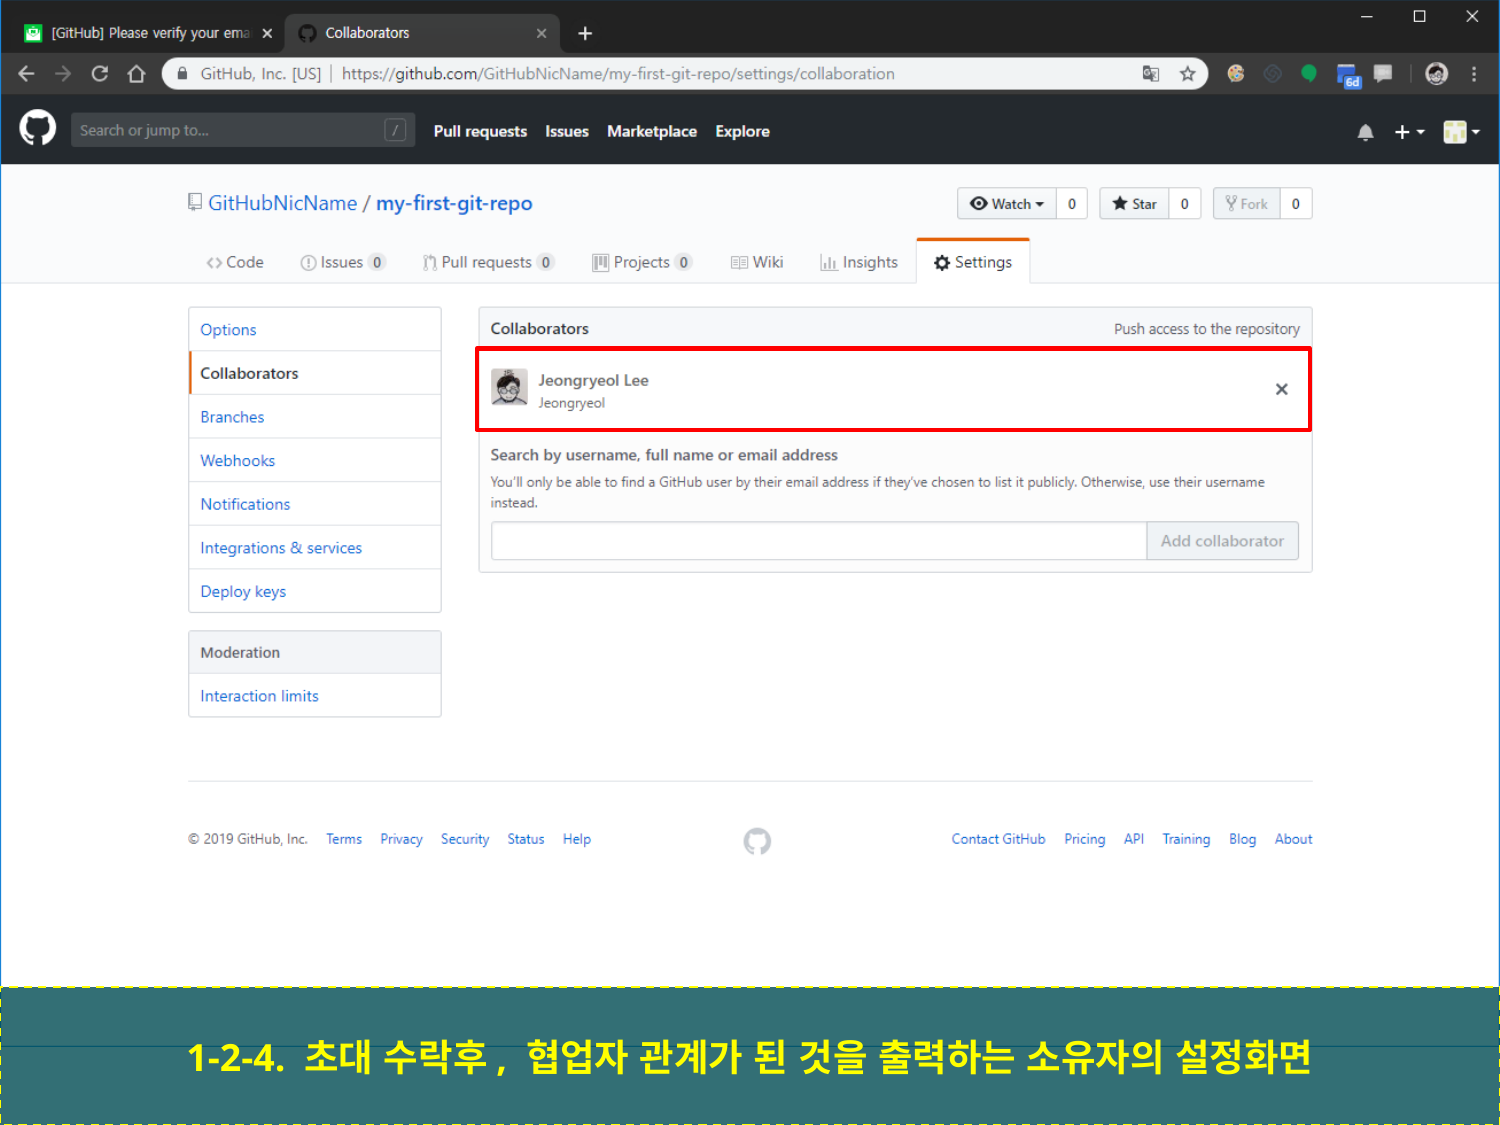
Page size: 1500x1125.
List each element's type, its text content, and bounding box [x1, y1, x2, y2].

text_box 1-2-4. 초대 수락후, 협업자 관계가 된 것을 출력하는 소유자의 설정화면 [0, 1053, 1500, 1125]
picture [0, 0, 1500, 1048]
